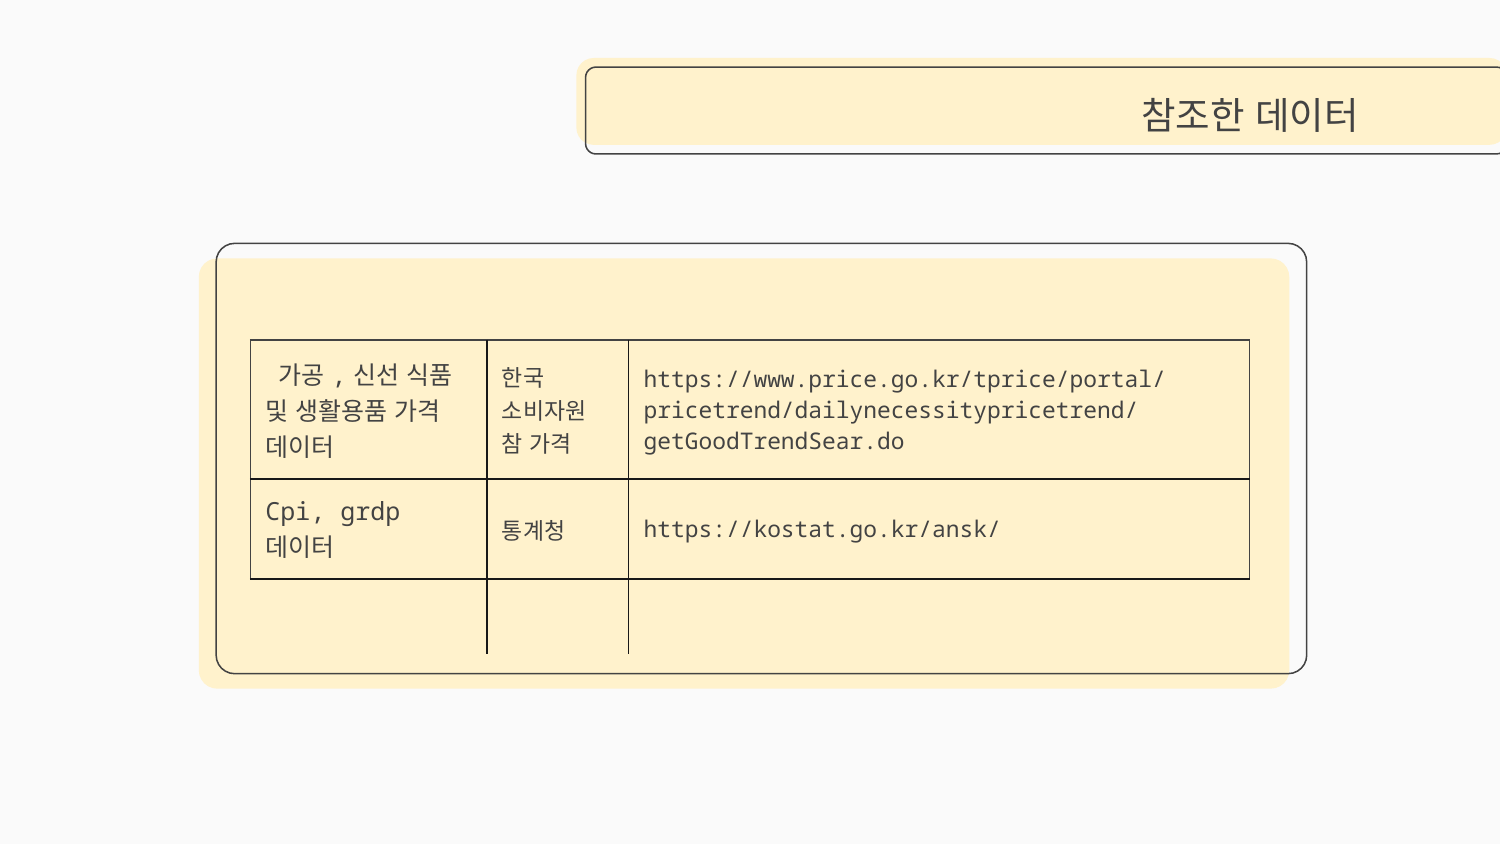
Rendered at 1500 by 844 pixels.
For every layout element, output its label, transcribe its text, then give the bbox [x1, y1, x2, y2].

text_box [198, 243, 1307, 689]
title 참조한 데이터 [849, 75, 1374, 154]
